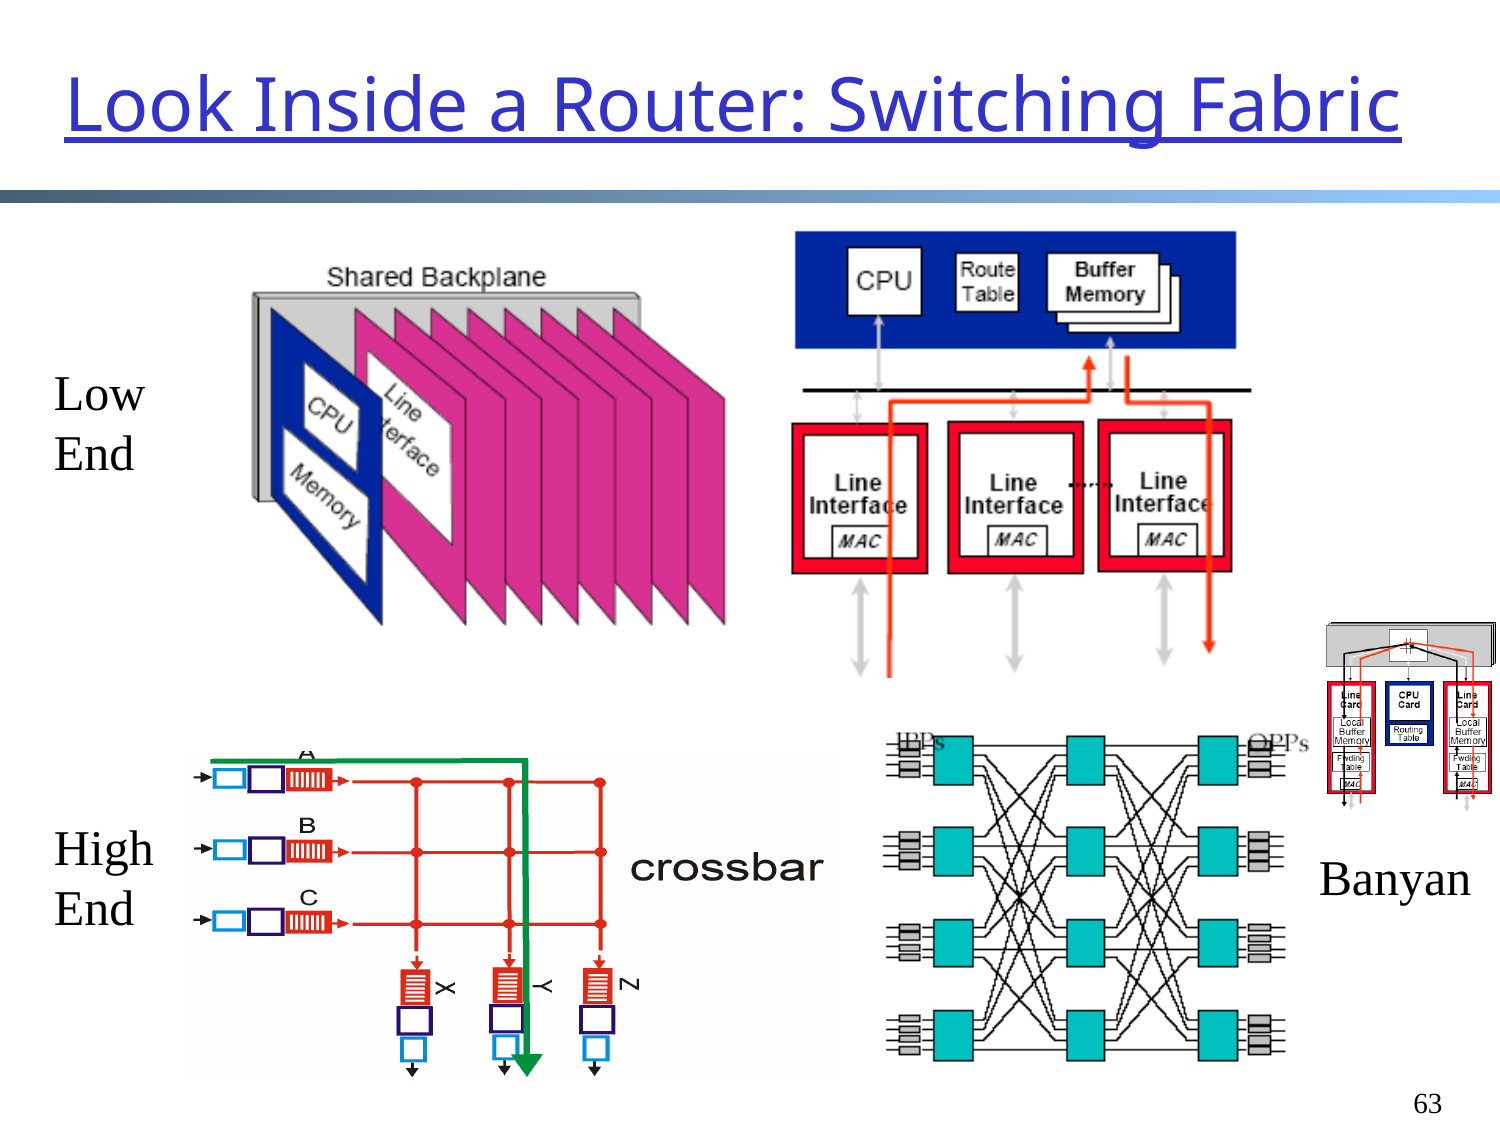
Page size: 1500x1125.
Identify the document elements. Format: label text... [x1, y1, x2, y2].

picture [235, 225, 1265, 678]
text_box Banyan [1323, 838, 1499, 914]
picture [183, 751, 837, 1078]
text_box [1172, 190, 1176, 203]
text_box High End [39, 808, 169, 943]
title Look Inside a Router: Switching Fabric [49, 51, 1458, 152]
text_box Low End [39, 353, 173, 489]
picture [841, 619, 1500, 1066]
slide_number 63 [1387, 1076, 1459, 1125]
text_box a2 [1424, 190, 1428, 203]
